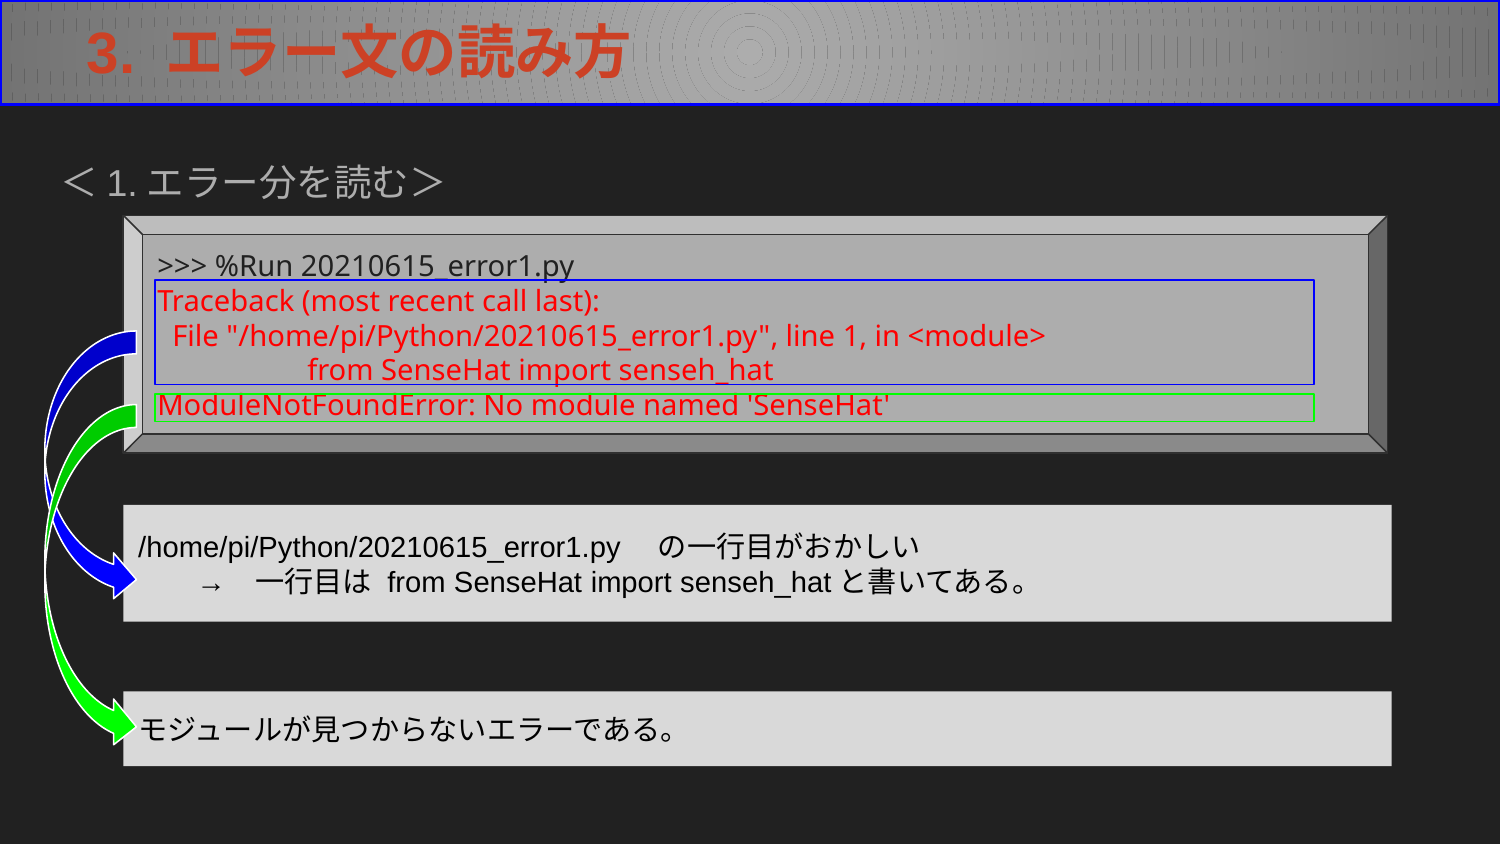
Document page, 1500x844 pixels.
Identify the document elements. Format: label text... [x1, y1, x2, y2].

text_box >>> %Run 20210615_error1.py Traceback (most recent call last): File "/home/pi/Python/20210615_error1.py", line 1, in <module> from SenseHat import senseh_hat ModuleNotFoundError: No module named 'SenseHat' [123, 215, 1388, 454]
text_box [44, 404, 137, 745]
text_box モジュールが見つからないエラーである。 [123, 691, 1392, 767]
text_box /home/pi/Python/20210615_error1.py の一行目がおかしい → 一行目は from SenseHat import senseh_hatと書いてある。 [123, 504, 1392, 622]
text_box [154, 394, 1315, 422]
text_box [53, 508, 137, 599]
text_box ＜1.エラー分を読む＞ [45, 137, 1466, 797]
text_box [44, 330, 137, 508]
text_box 3. エラー文の読み方 [0, 0, 1500, 105]
text_box [154, 280, 1315, 385]
